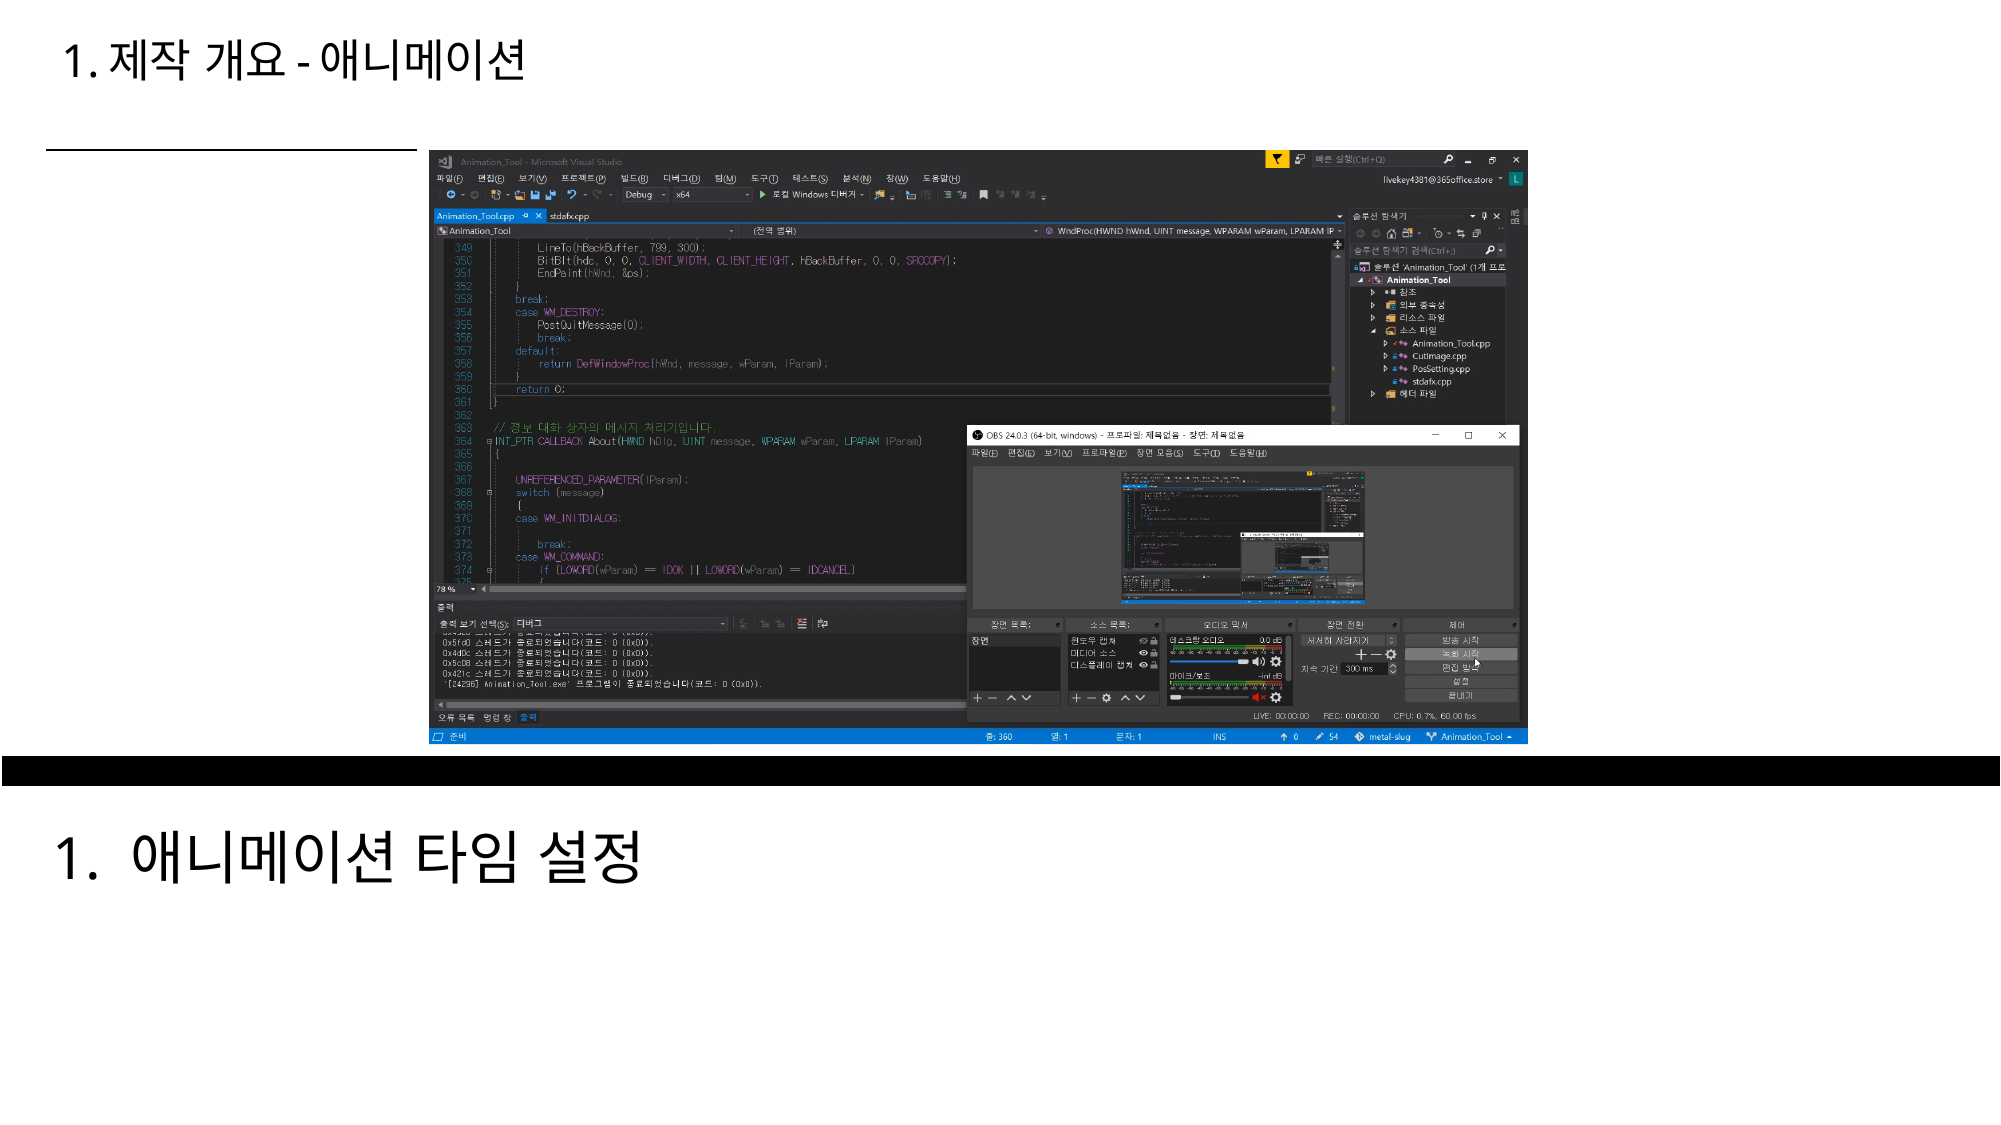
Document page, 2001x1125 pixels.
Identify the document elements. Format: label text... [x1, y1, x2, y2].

text_box [2, 756, 2000, 786]
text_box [428, 149, 1529, 746]
title 1.제작 개요-애니메이션 [46, 29, 552, 150]
text_box 1. 애니메이션 타임 설정 [37, 813, 1931, 899]
